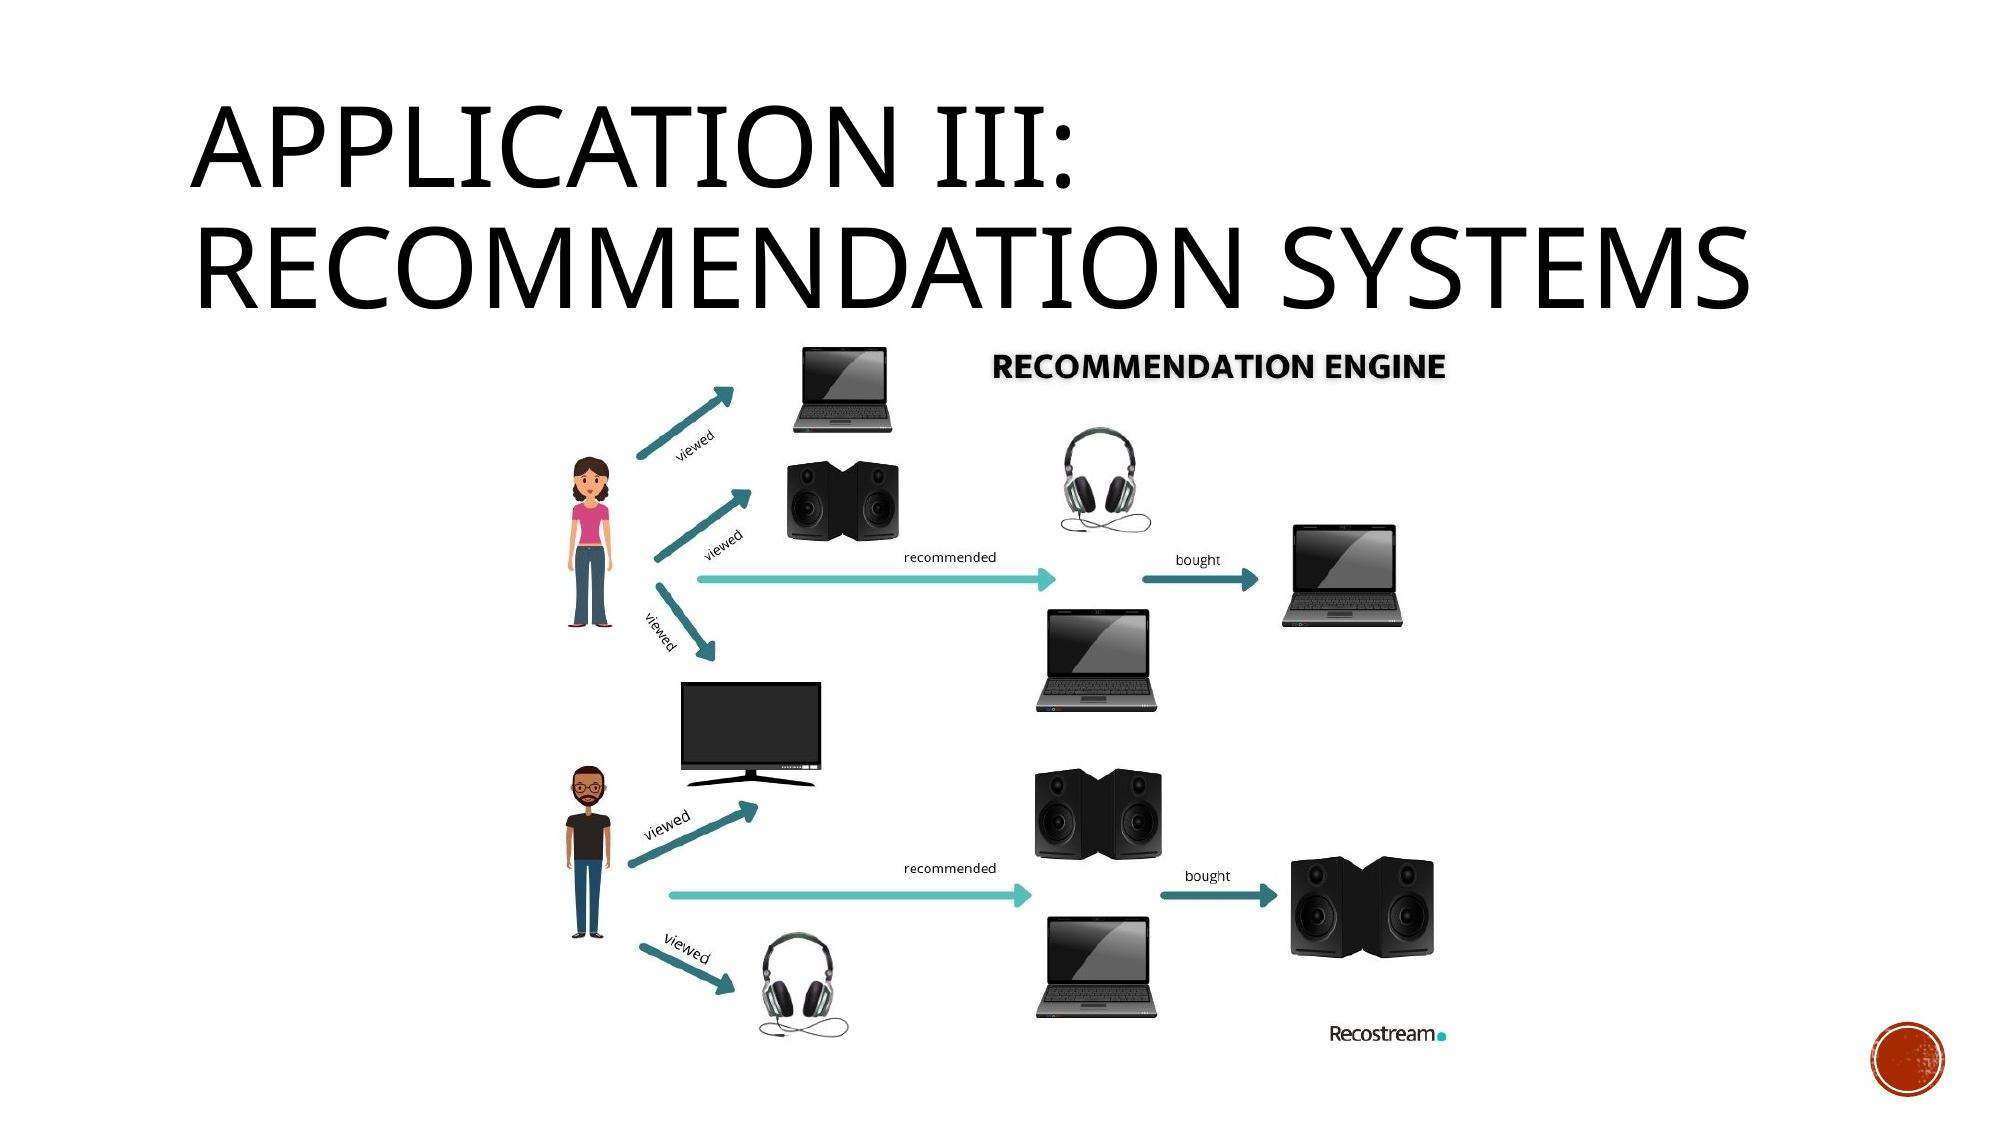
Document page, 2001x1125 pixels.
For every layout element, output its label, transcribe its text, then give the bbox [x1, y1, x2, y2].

picture [538, 326, 1462, 1065]
title Application III: Recommendation Systems [175, 79, 1826, 344]
